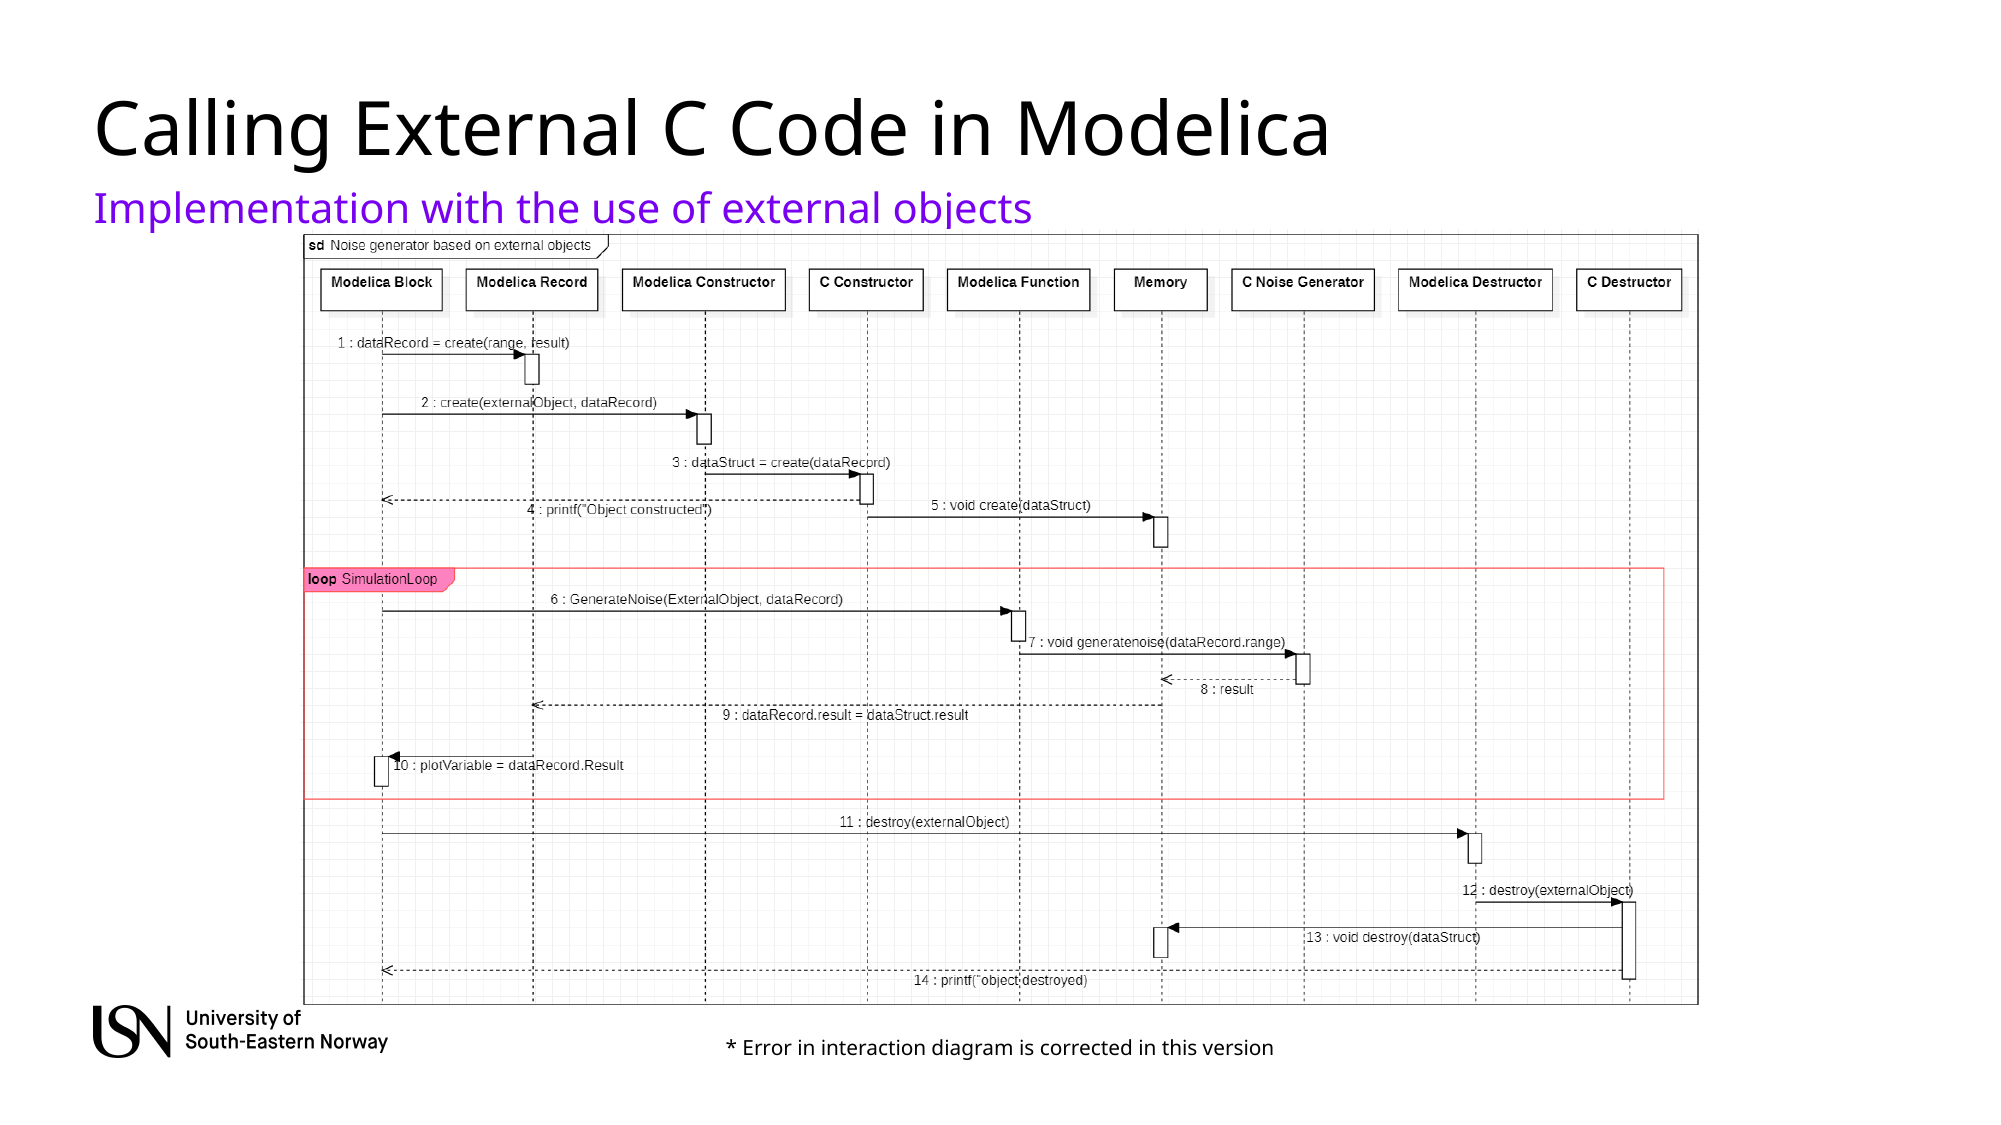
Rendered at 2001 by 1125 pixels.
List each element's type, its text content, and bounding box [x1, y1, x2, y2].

picture [93, 229, 1700, 1058]
footer * Error in interaction diagram is corrected in this version [584, 1037, 1416, 1064]
title Calling External C Code in Modelica [93, 83, 1595, 172]
list Implementation with the use of external objects [93, 179, 1595, 230]
